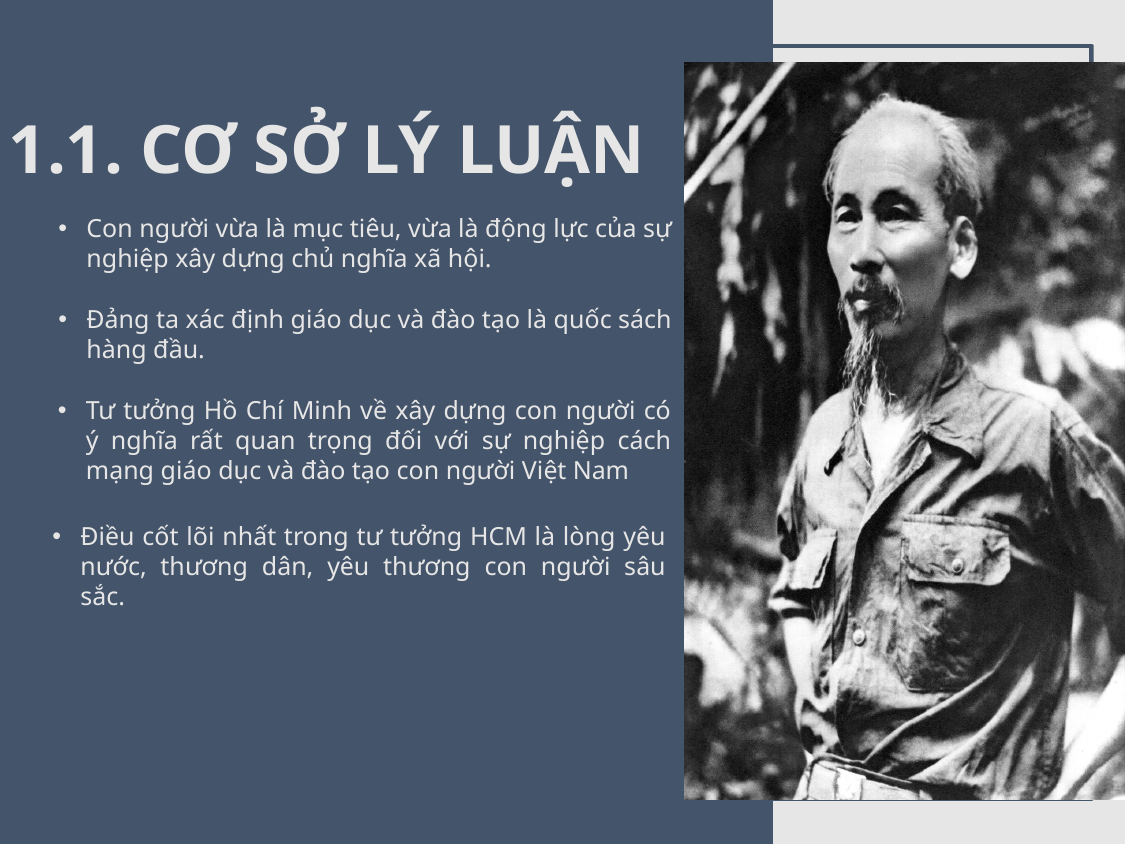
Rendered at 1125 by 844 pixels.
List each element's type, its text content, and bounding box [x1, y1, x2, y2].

picture [683, 62, 1125, 801]
text_box Con người vừa là mục tiêu, vừa là động lực của sự nghiệp xây dựng chủ nghĩa xã hội. [47, 201, 678, 292]
text_box 1.1. CƠ SỞ LÝ LUẬN [0, 95, 678, 205]
text_box Điều cốt lõi nhất trong tư tưởng HCM là lòng yêu nước, thương dân, yêu thương con người sâu sắc. [41, 509, 678, 625]
text_box Tư tưởng Hồ Chí Minh về xây dựng con người có ý nghĩa rất quan trọng đối với sự nghiệp cách mạng giáo dục và đào tạo con người Việt Nam [46, 383, 678, 530]
text_box Đảng ta xác định giáo dục và đào tạo là quốc sách hàng đầu. [47, 292, 678, 402]
